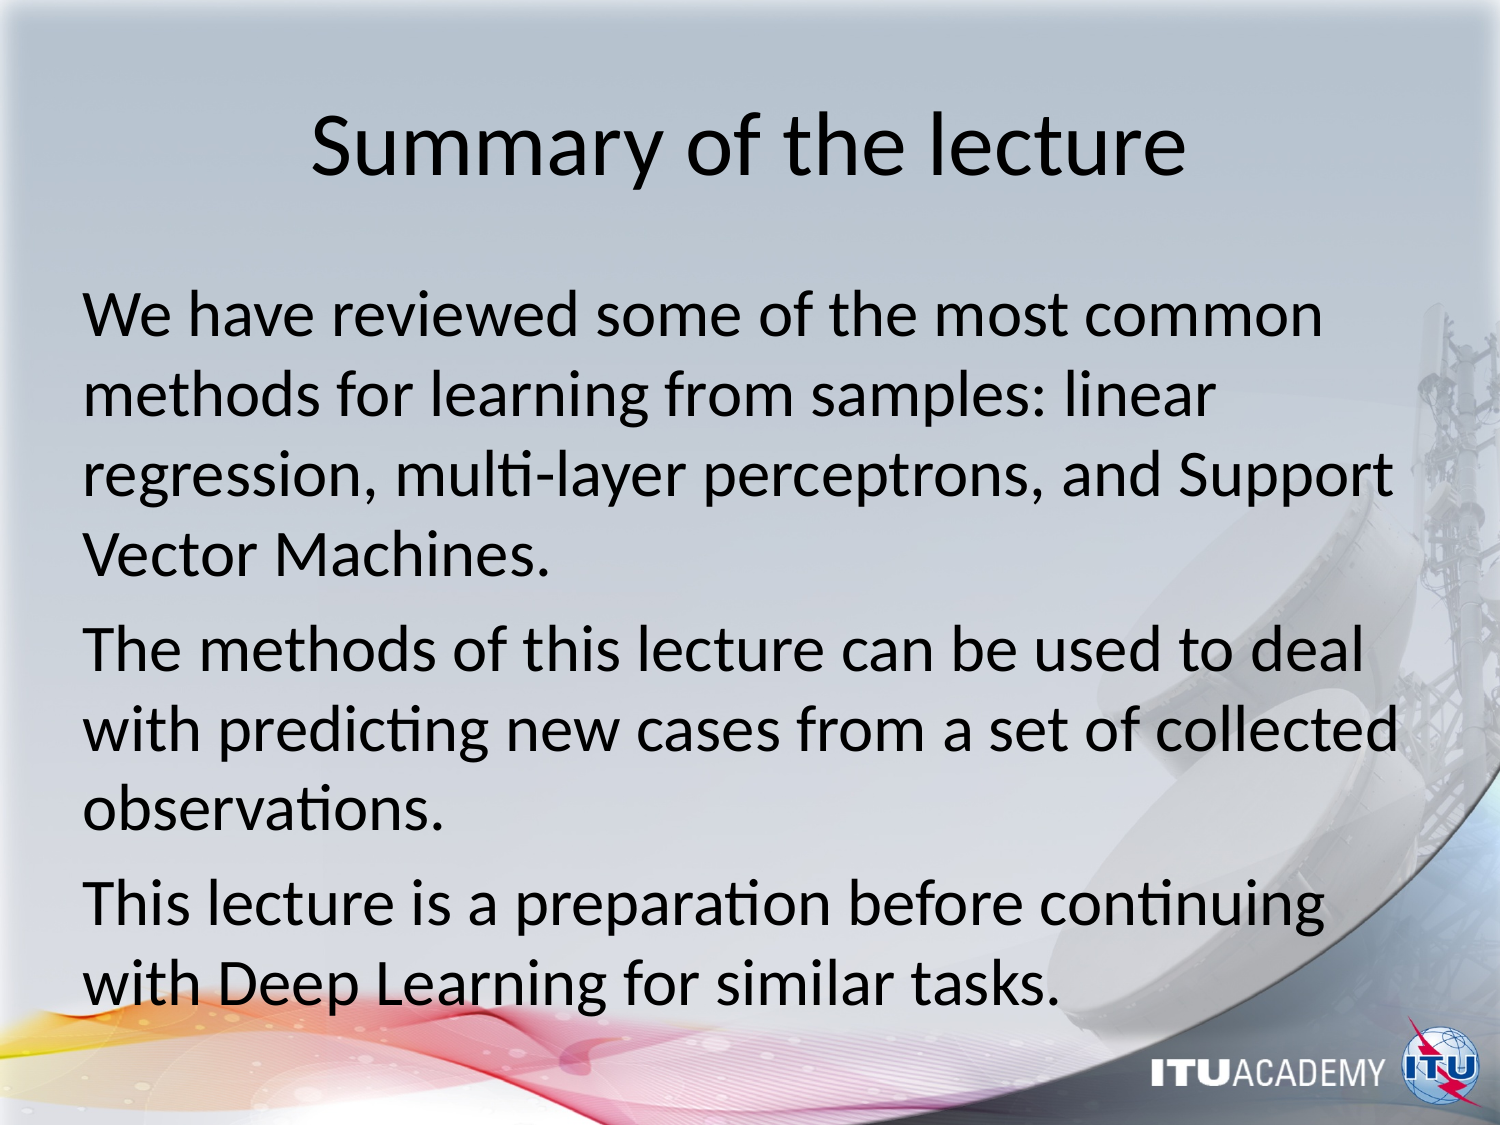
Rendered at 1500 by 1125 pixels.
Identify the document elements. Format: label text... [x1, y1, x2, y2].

title Summary of the lecture [74, 44, 1426, 234]
picture [0, 0, 1500, 1125]
list We have reviewed some of the most common methods for learning from samples: linear regression, multi-layer perceptrons, and Support Vector Machines. The methods of this lecture can be used to deal with predicting new cases from a set of collected observations. This lecture is a preparation before continuing with Deep Learning for similar tasks. [74, 261, 1426, 1055]
